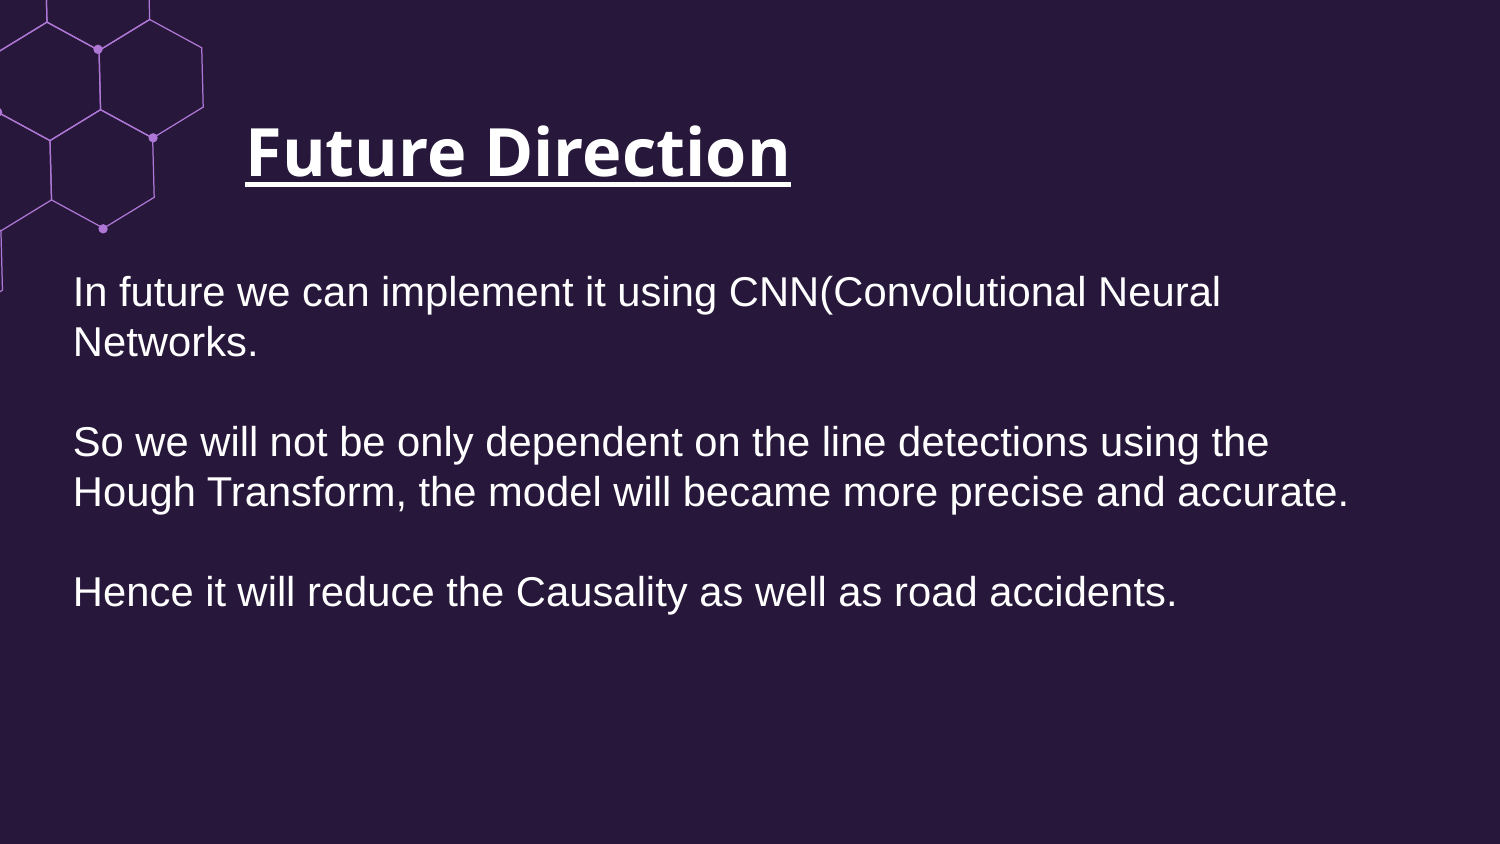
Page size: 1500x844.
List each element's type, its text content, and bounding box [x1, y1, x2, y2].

title Future Direction [0, 95, 1151, 190]
text_box In future we can implement it using CNN(Convolutional Neural Networks. So we will not be only dependent on the line detections using the Hough Transform, the model will became more precise and accurate. Hence it will reduce the Causality as well as road accidents. [58, 257, 1412, 623]
